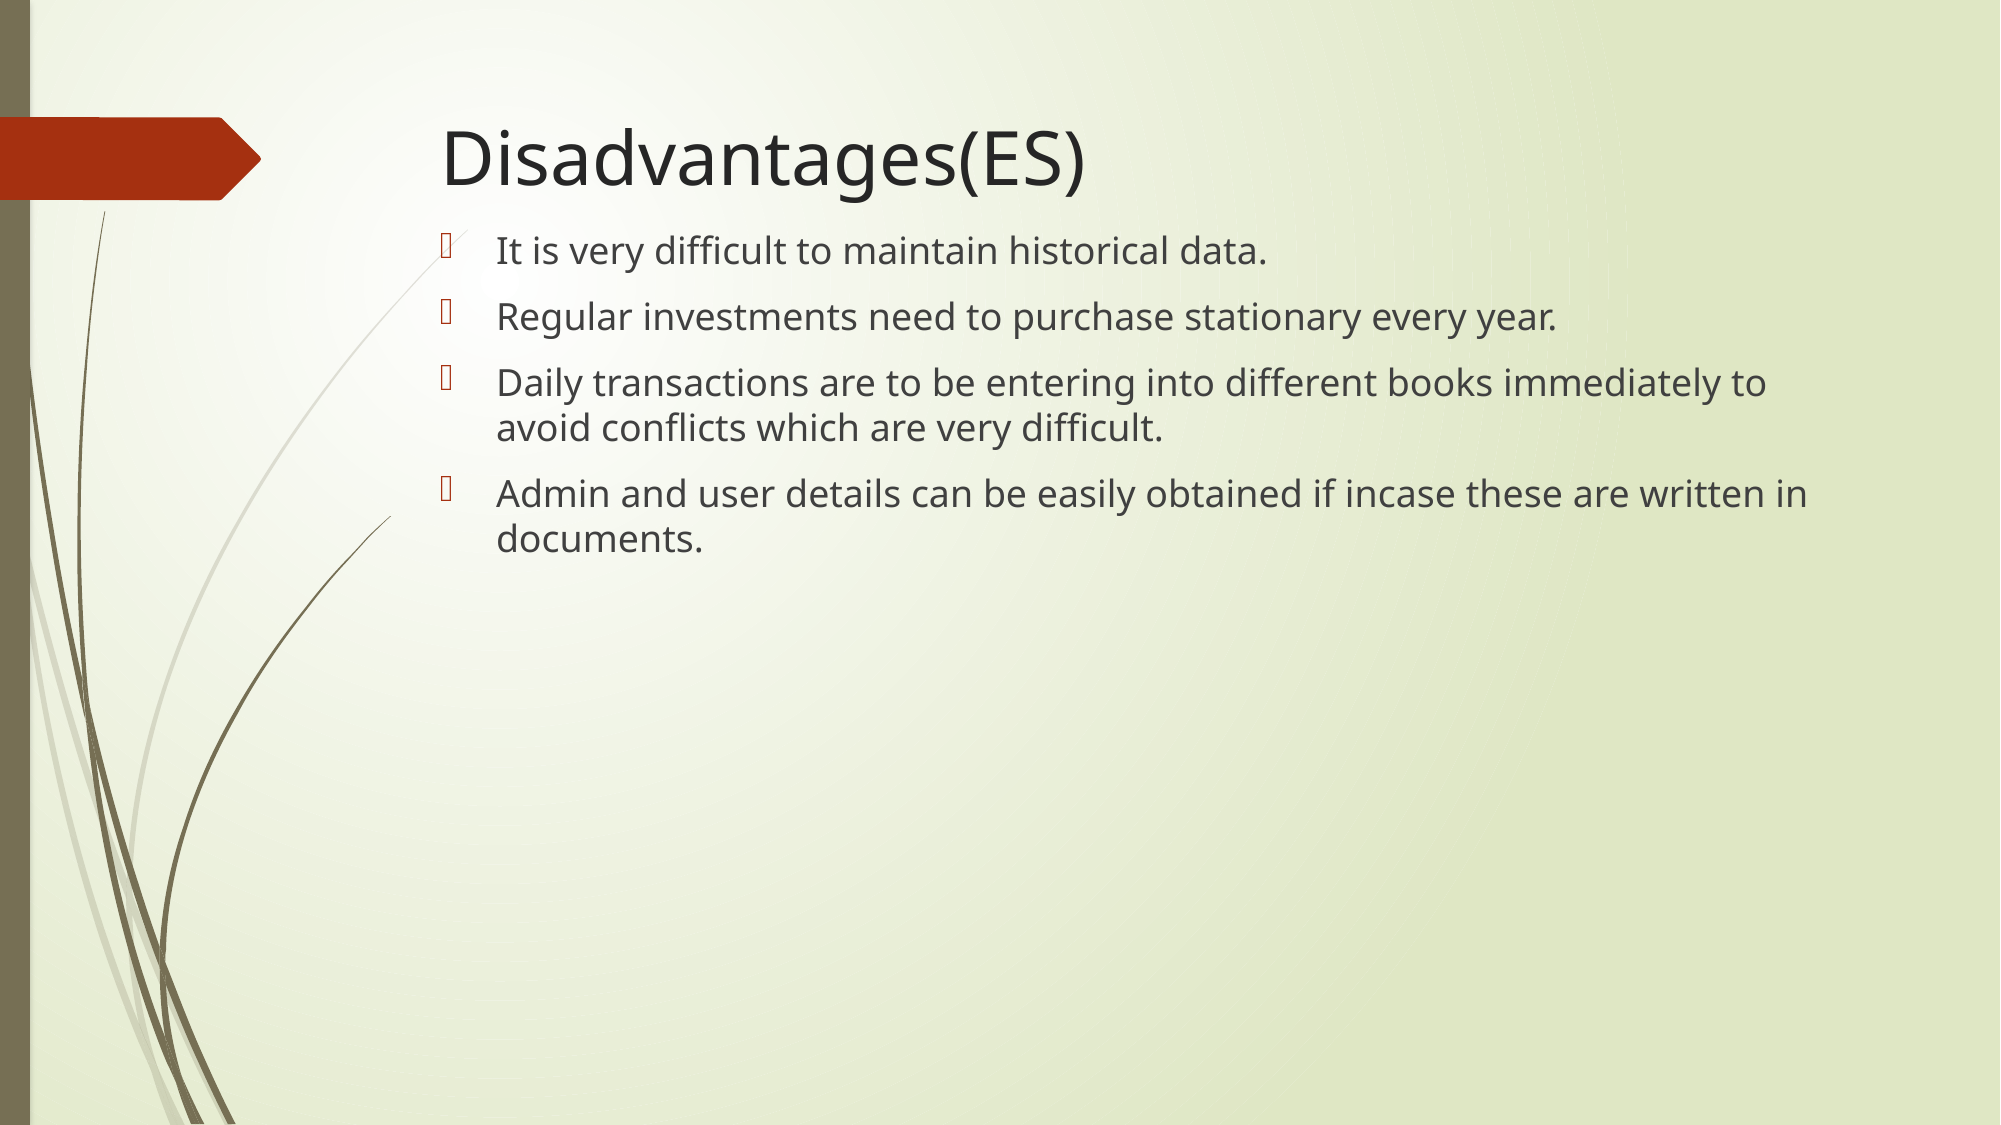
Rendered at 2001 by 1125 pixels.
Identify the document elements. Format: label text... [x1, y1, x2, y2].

list It is very difficult to maintain historical data. Regular investments need to purchase stationary every year. Daily transactions are to be entering into different books immediately to avoid conflicts which are very difficult. Admin and user details can be easily obtained if incase these are written in documents. [424, 219, 1888, 970]
title Disadvantages(ES) [425, 102, 1888, 219]
